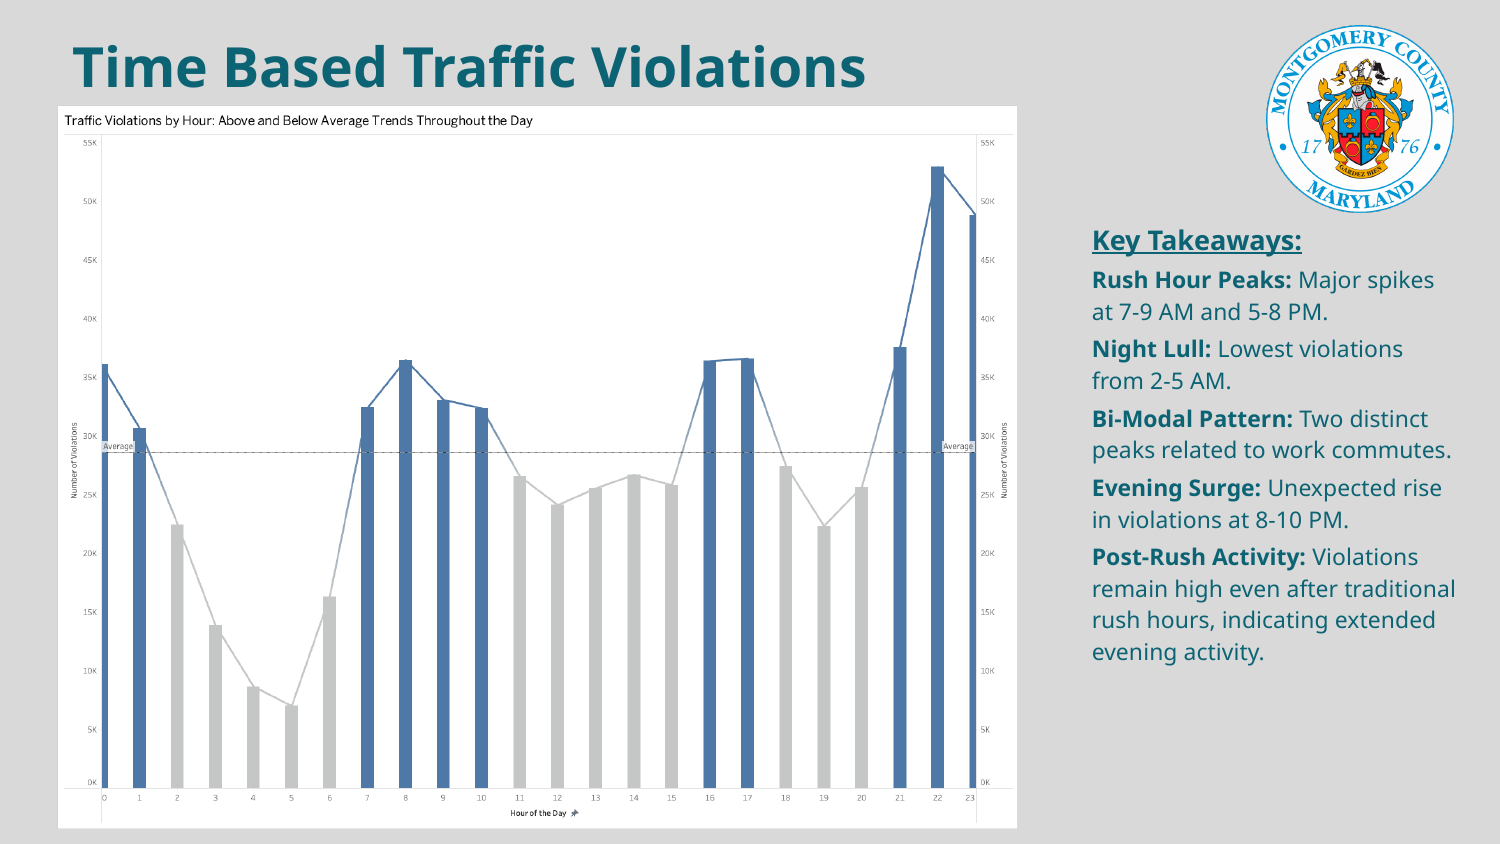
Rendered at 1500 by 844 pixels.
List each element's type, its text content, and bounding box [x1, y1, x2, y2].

list Key Takeaways: Rush Hour Peaks: Major spikes at 7-9 AM and 5-8 PM. Night Lull: Lowest violations from 2-5 AM. Bi-Modal Pattern: Two distinct peaks related to work commutes. Evening Surge: Unexpected rise in violations at 8-10 PM. Post-Rush Activity: Violations remain high even after traditional rush hours, indicating extended evening activity. [1076, 203, 1473, 701]
picture [1266, 25, 1454, 203]
title Time Based Traffic Violations [57, 17, 1211, 114]
picture [57, 105, 1017, 829]
